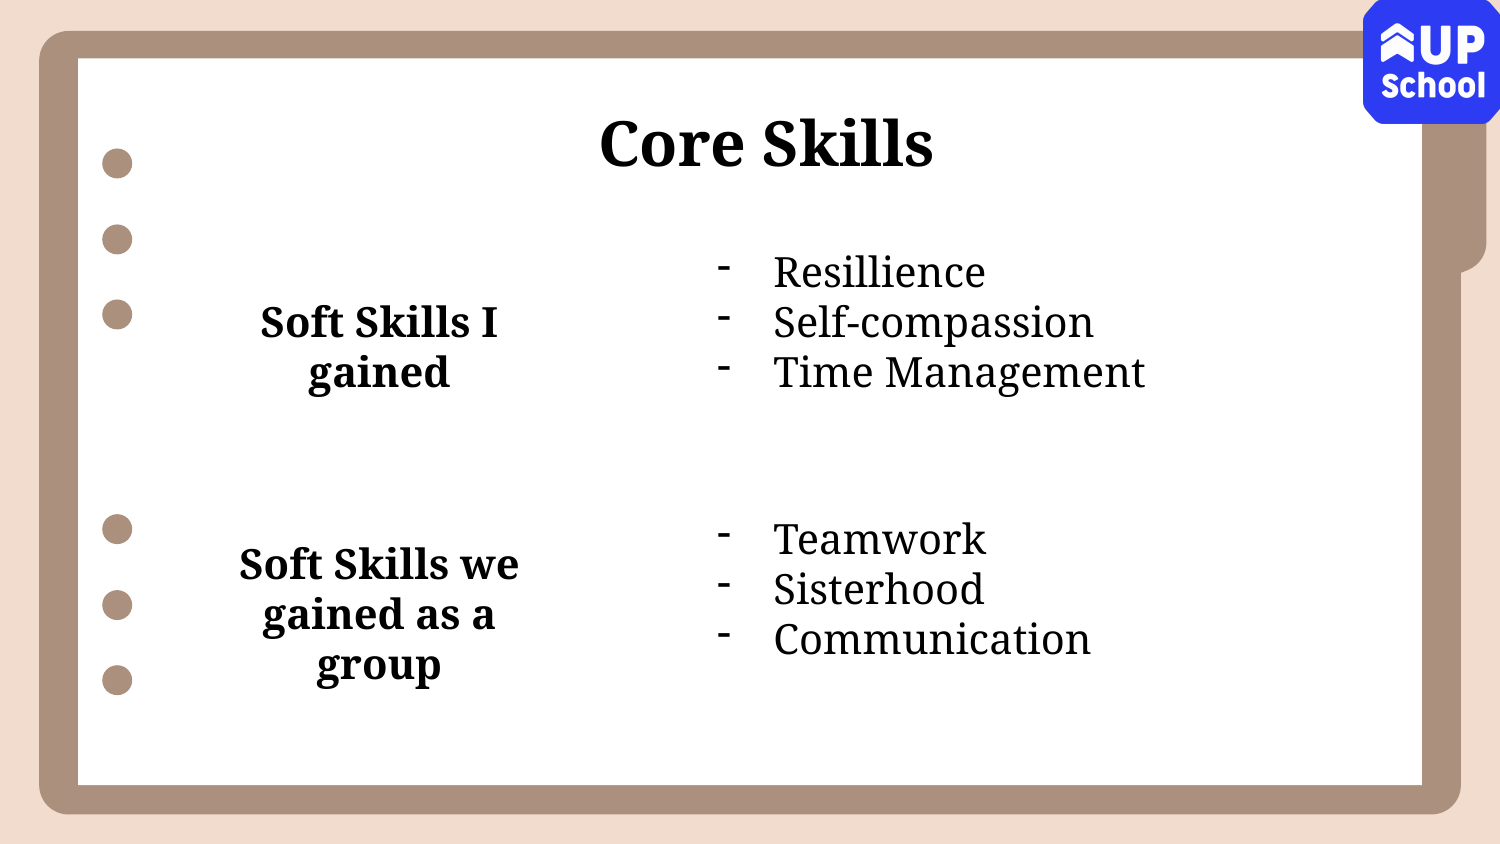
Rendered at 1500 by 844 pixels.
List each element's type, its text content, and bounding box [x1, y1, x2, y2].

text_box Soft Skills we gained as a group [197, 530, 562, 696]
picture [1362, 0, 1500, 125]
text_box Soft Skills I gained [197, 288, 562, 404]
title Core Skills [171, 88, 1364, 179]
text_box Teamwork Sisterhood Communication [702, 505, 1303, 671]
text_box Resillience Self-compassion Time Management [702, 238, 1303, 404]
